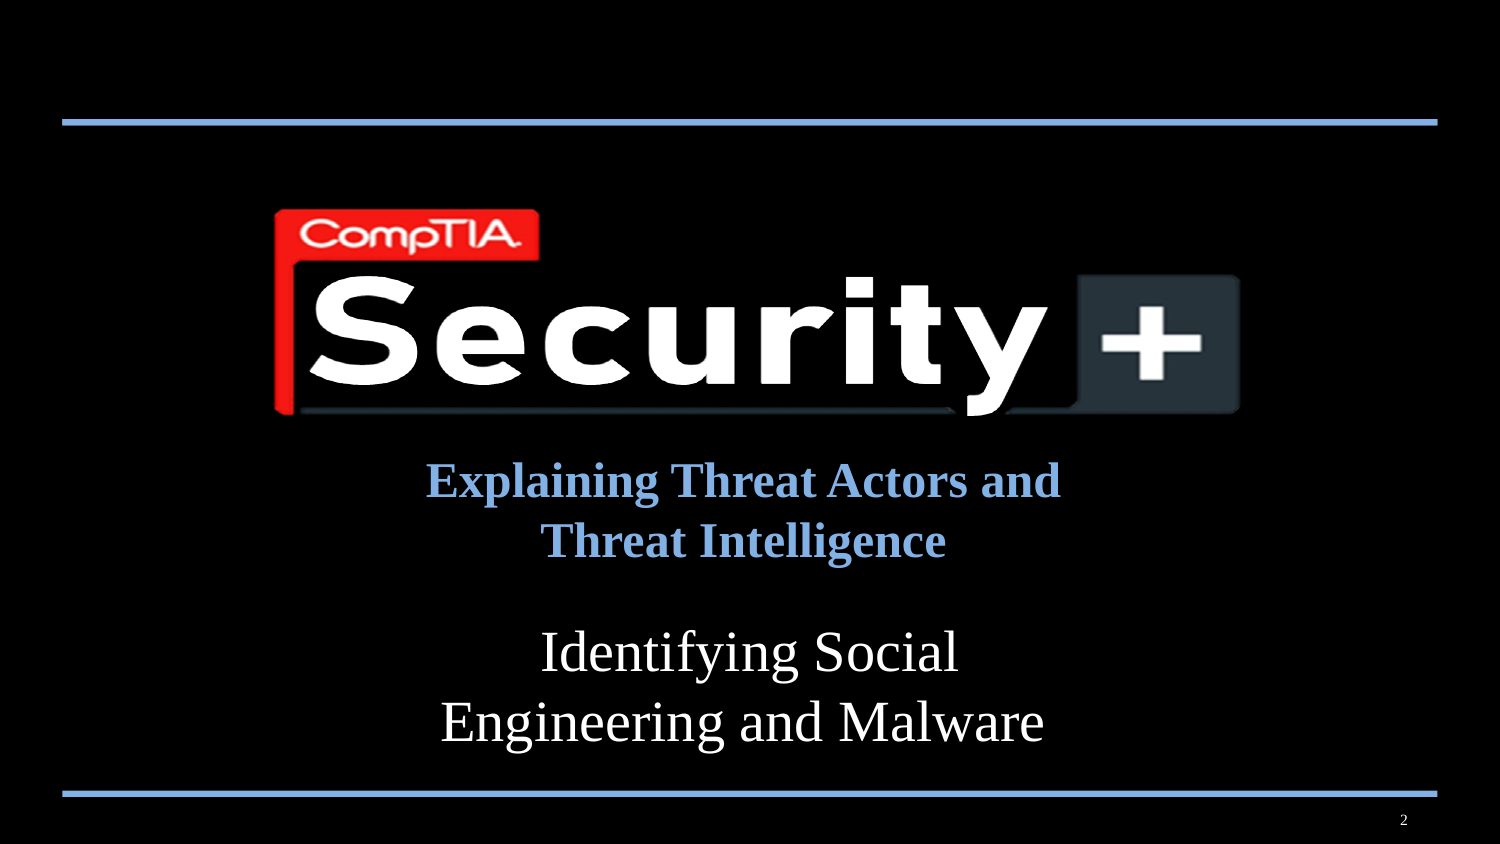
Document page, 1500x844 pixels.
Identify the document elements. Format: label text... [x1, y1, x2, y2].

title Explaining Threat Actors and Threat Intelligence [53, 408, 1447, 606]
slide_number 2 [1310, 802, 1499, 841]
subtitle Identifying Social Engineering and Malware [381, 606, 1119, 782]
picture [244, 202, 1244, 408]
